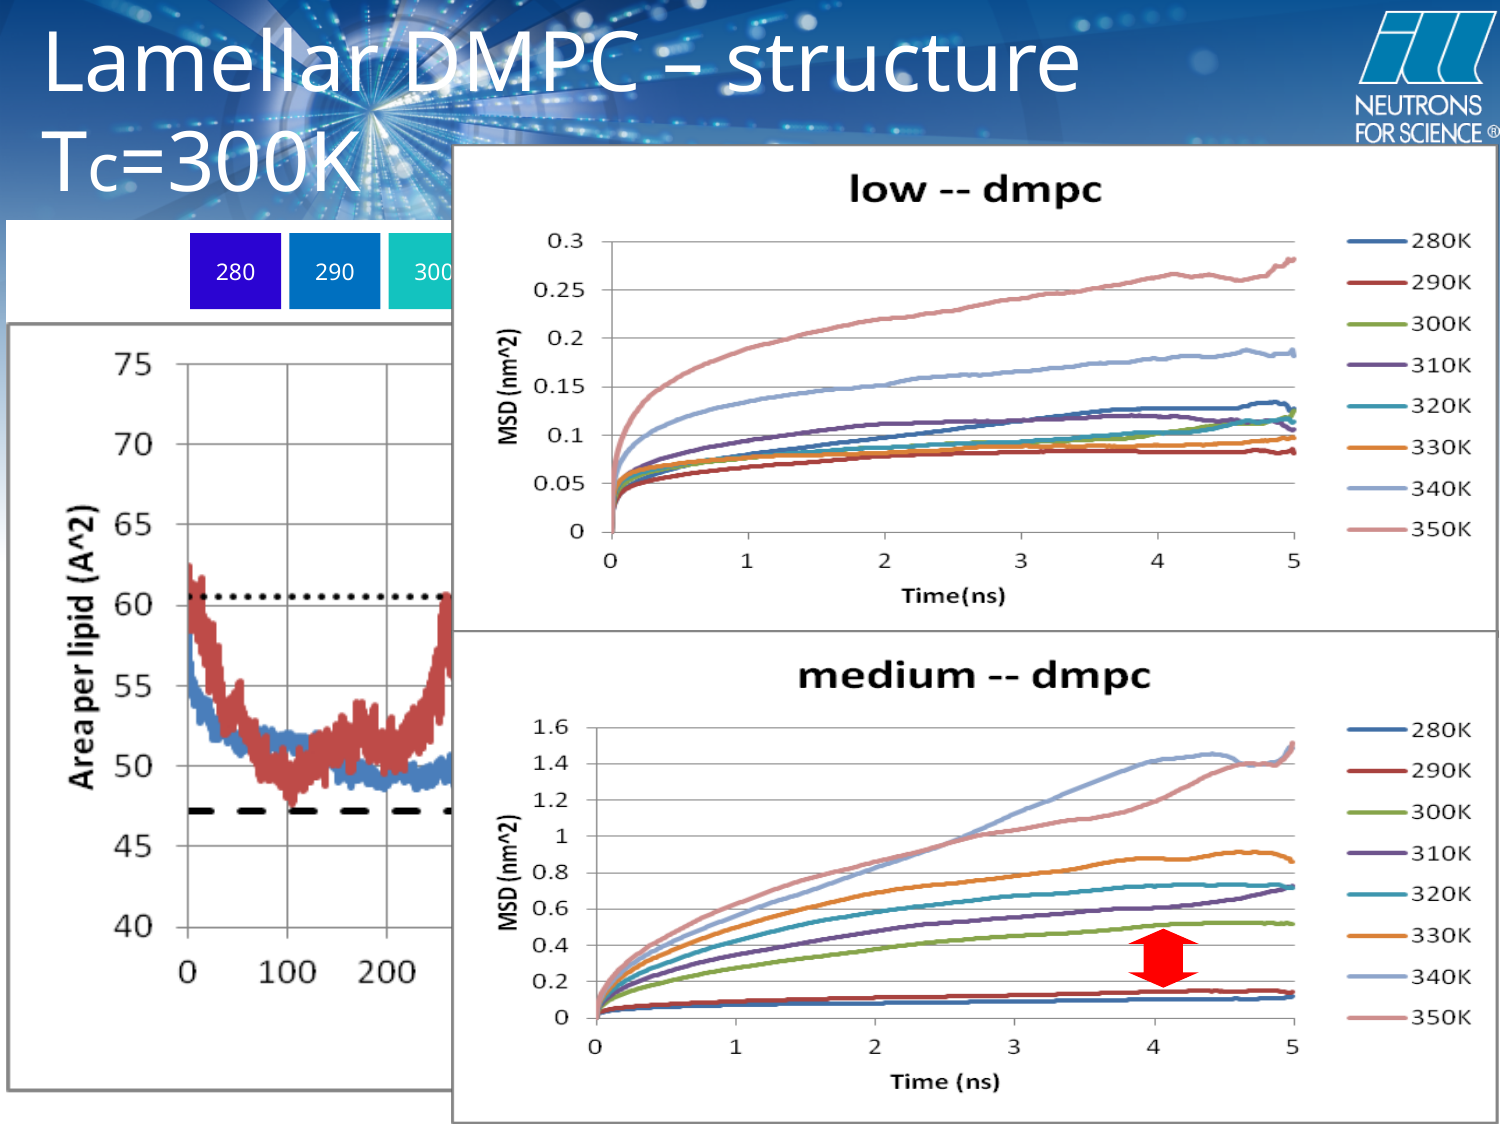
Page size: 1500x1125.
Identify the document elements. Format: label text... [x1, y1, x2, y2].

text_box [449, 143, 1500, 1125]
picture [0, 0, 1500, 338]
title Lamellar DMPC – structure Tc=300K [41, 18, 1392, 209]
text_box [5, 219, 442, 1095]
